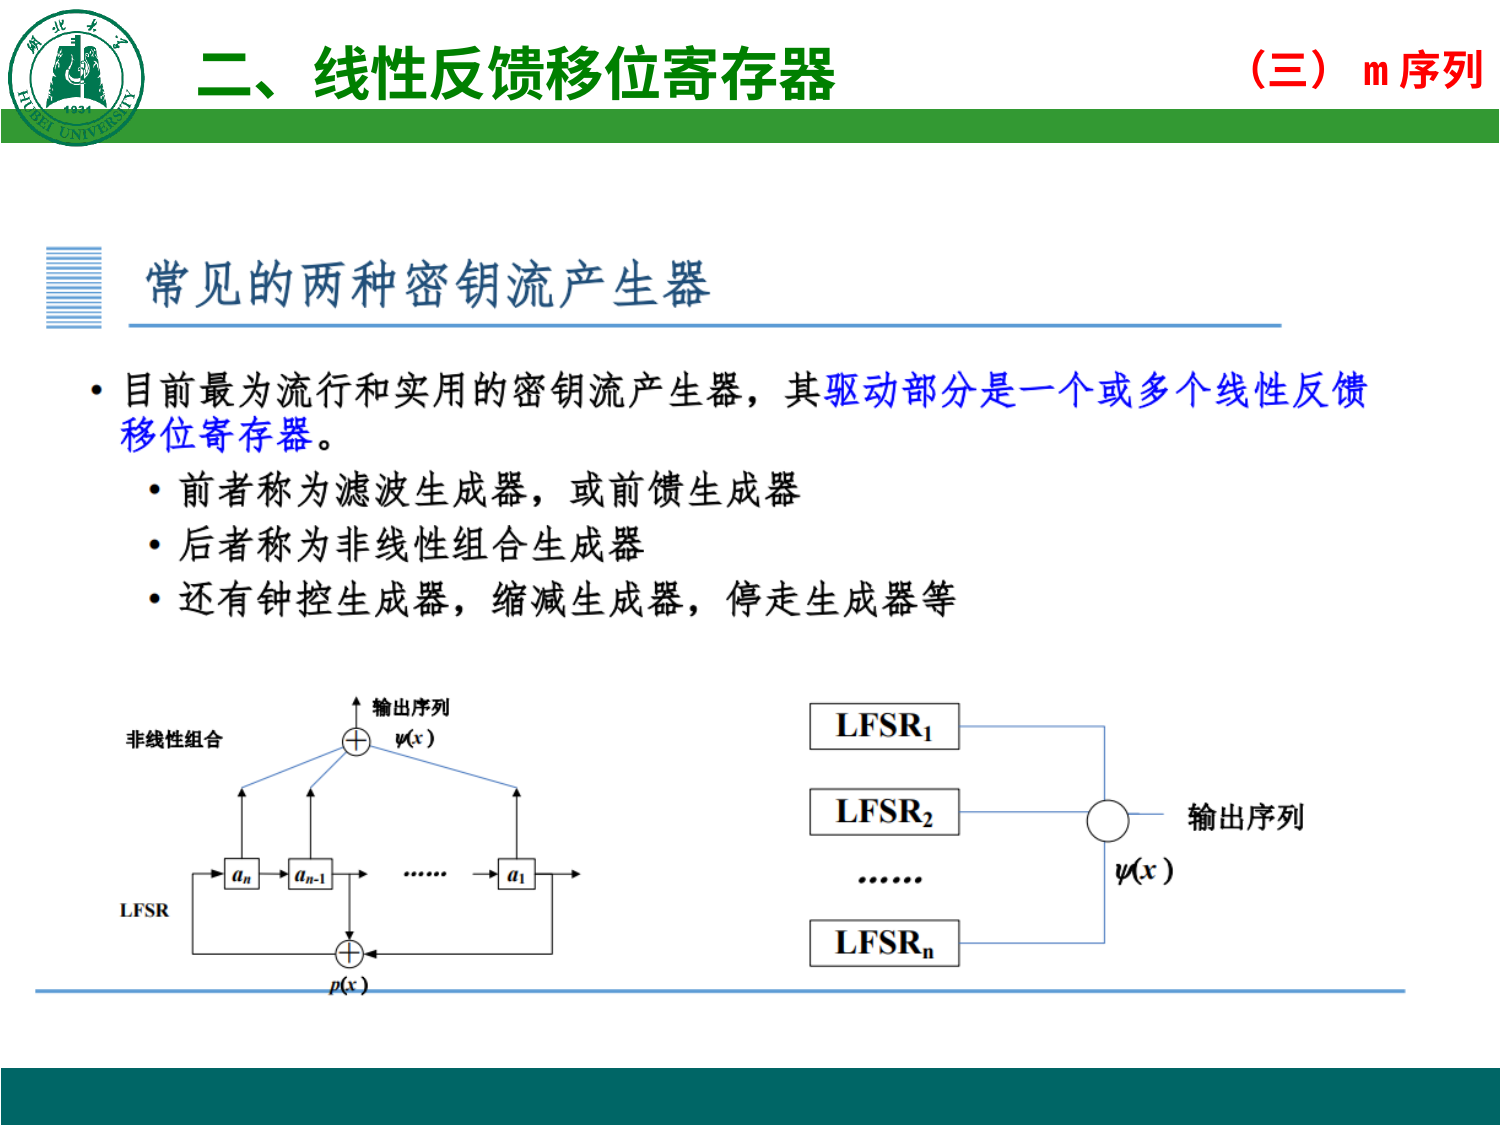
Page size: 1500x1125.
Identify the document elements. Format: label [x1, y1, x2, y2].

list [35, 243, 1458, 1017]
picture [0, 1067, 1500, 1125]
picture [0, 0, 167, 175]
